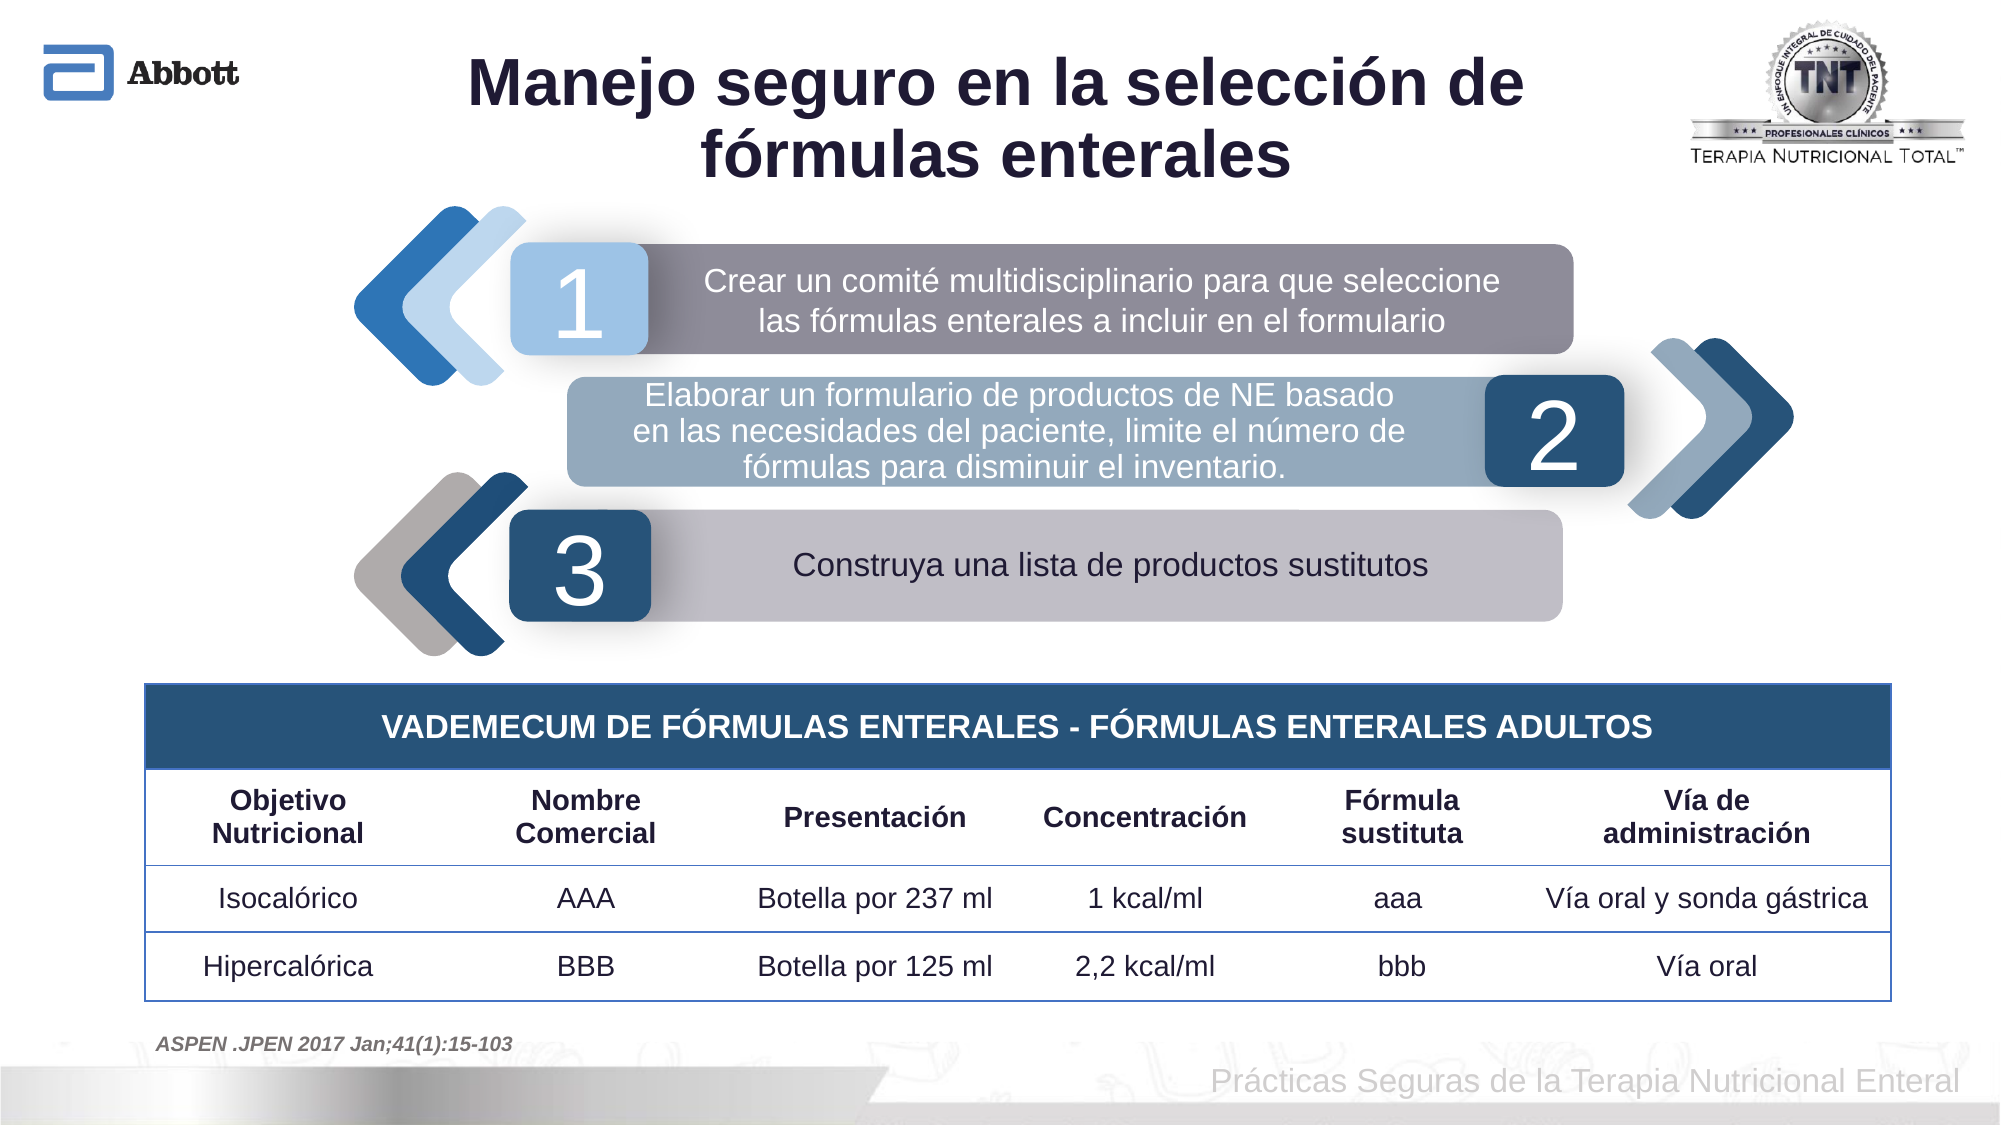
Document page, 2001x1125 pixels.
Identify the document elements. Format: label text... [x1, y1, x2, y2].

title Manejo seguro en la selección de fórmulas enterales [444, 55, 1550, 186]
table_cell Presentación [741, 770, 1010, 865]
table_cell Hipercalórica [146, 933, 431, 1000]
table_cell aaa [1281, 866, 1523, 931]
table_cell Objetivo Nutricional [146, 770, 431, 865]
table_header VADEMECUM DE FÓRMULAS ENTERALES - FÓRMULAS ENTERALES ADULTOS [146, 685, 1890, 768]
table_cell BBB [431, 933, 741, 1000]
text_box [366, 501, 1563, 628]
table_cell Botella por 237 ml [741, 866, 1010, 931]
table_cell Botella por 125 ml [741, 933, 1010, 1000]
table_cell bbb [1281, 933, 1523, 1000]
table_cell 2,2 kcal/ml [1010, 933, 1281, 1000]
table_cell 1 kcal/ml [1010, 866, 1281, 931]
table_cell Concentración [1010, 770, 1281, 865]
table_cell Vía de administración [1523, 770, 1890, 865]
picture [0, 0, 2001, 1125]
table_cell AAA [431, 866, 741, 931]
text_box ASPEN .JPEN 2017 Jan;41(1):15-103 [140, 1023, 528, 1064]
table_cell Vía oral [1523, 933, 1890, 1000]
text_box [567, 366, 1782, 491]
table_cell Nombre Comercial [431, 770, 741, 865]
table_cell Fórmula sustituta [1281, 770, 1523, 865]
table_cell Vía oral y sonda gástrica [1523, 866, 1890, 931]
table_cell Isocalórico [146, 866, 431, 931]
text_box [366, 234, 1574, 358]
